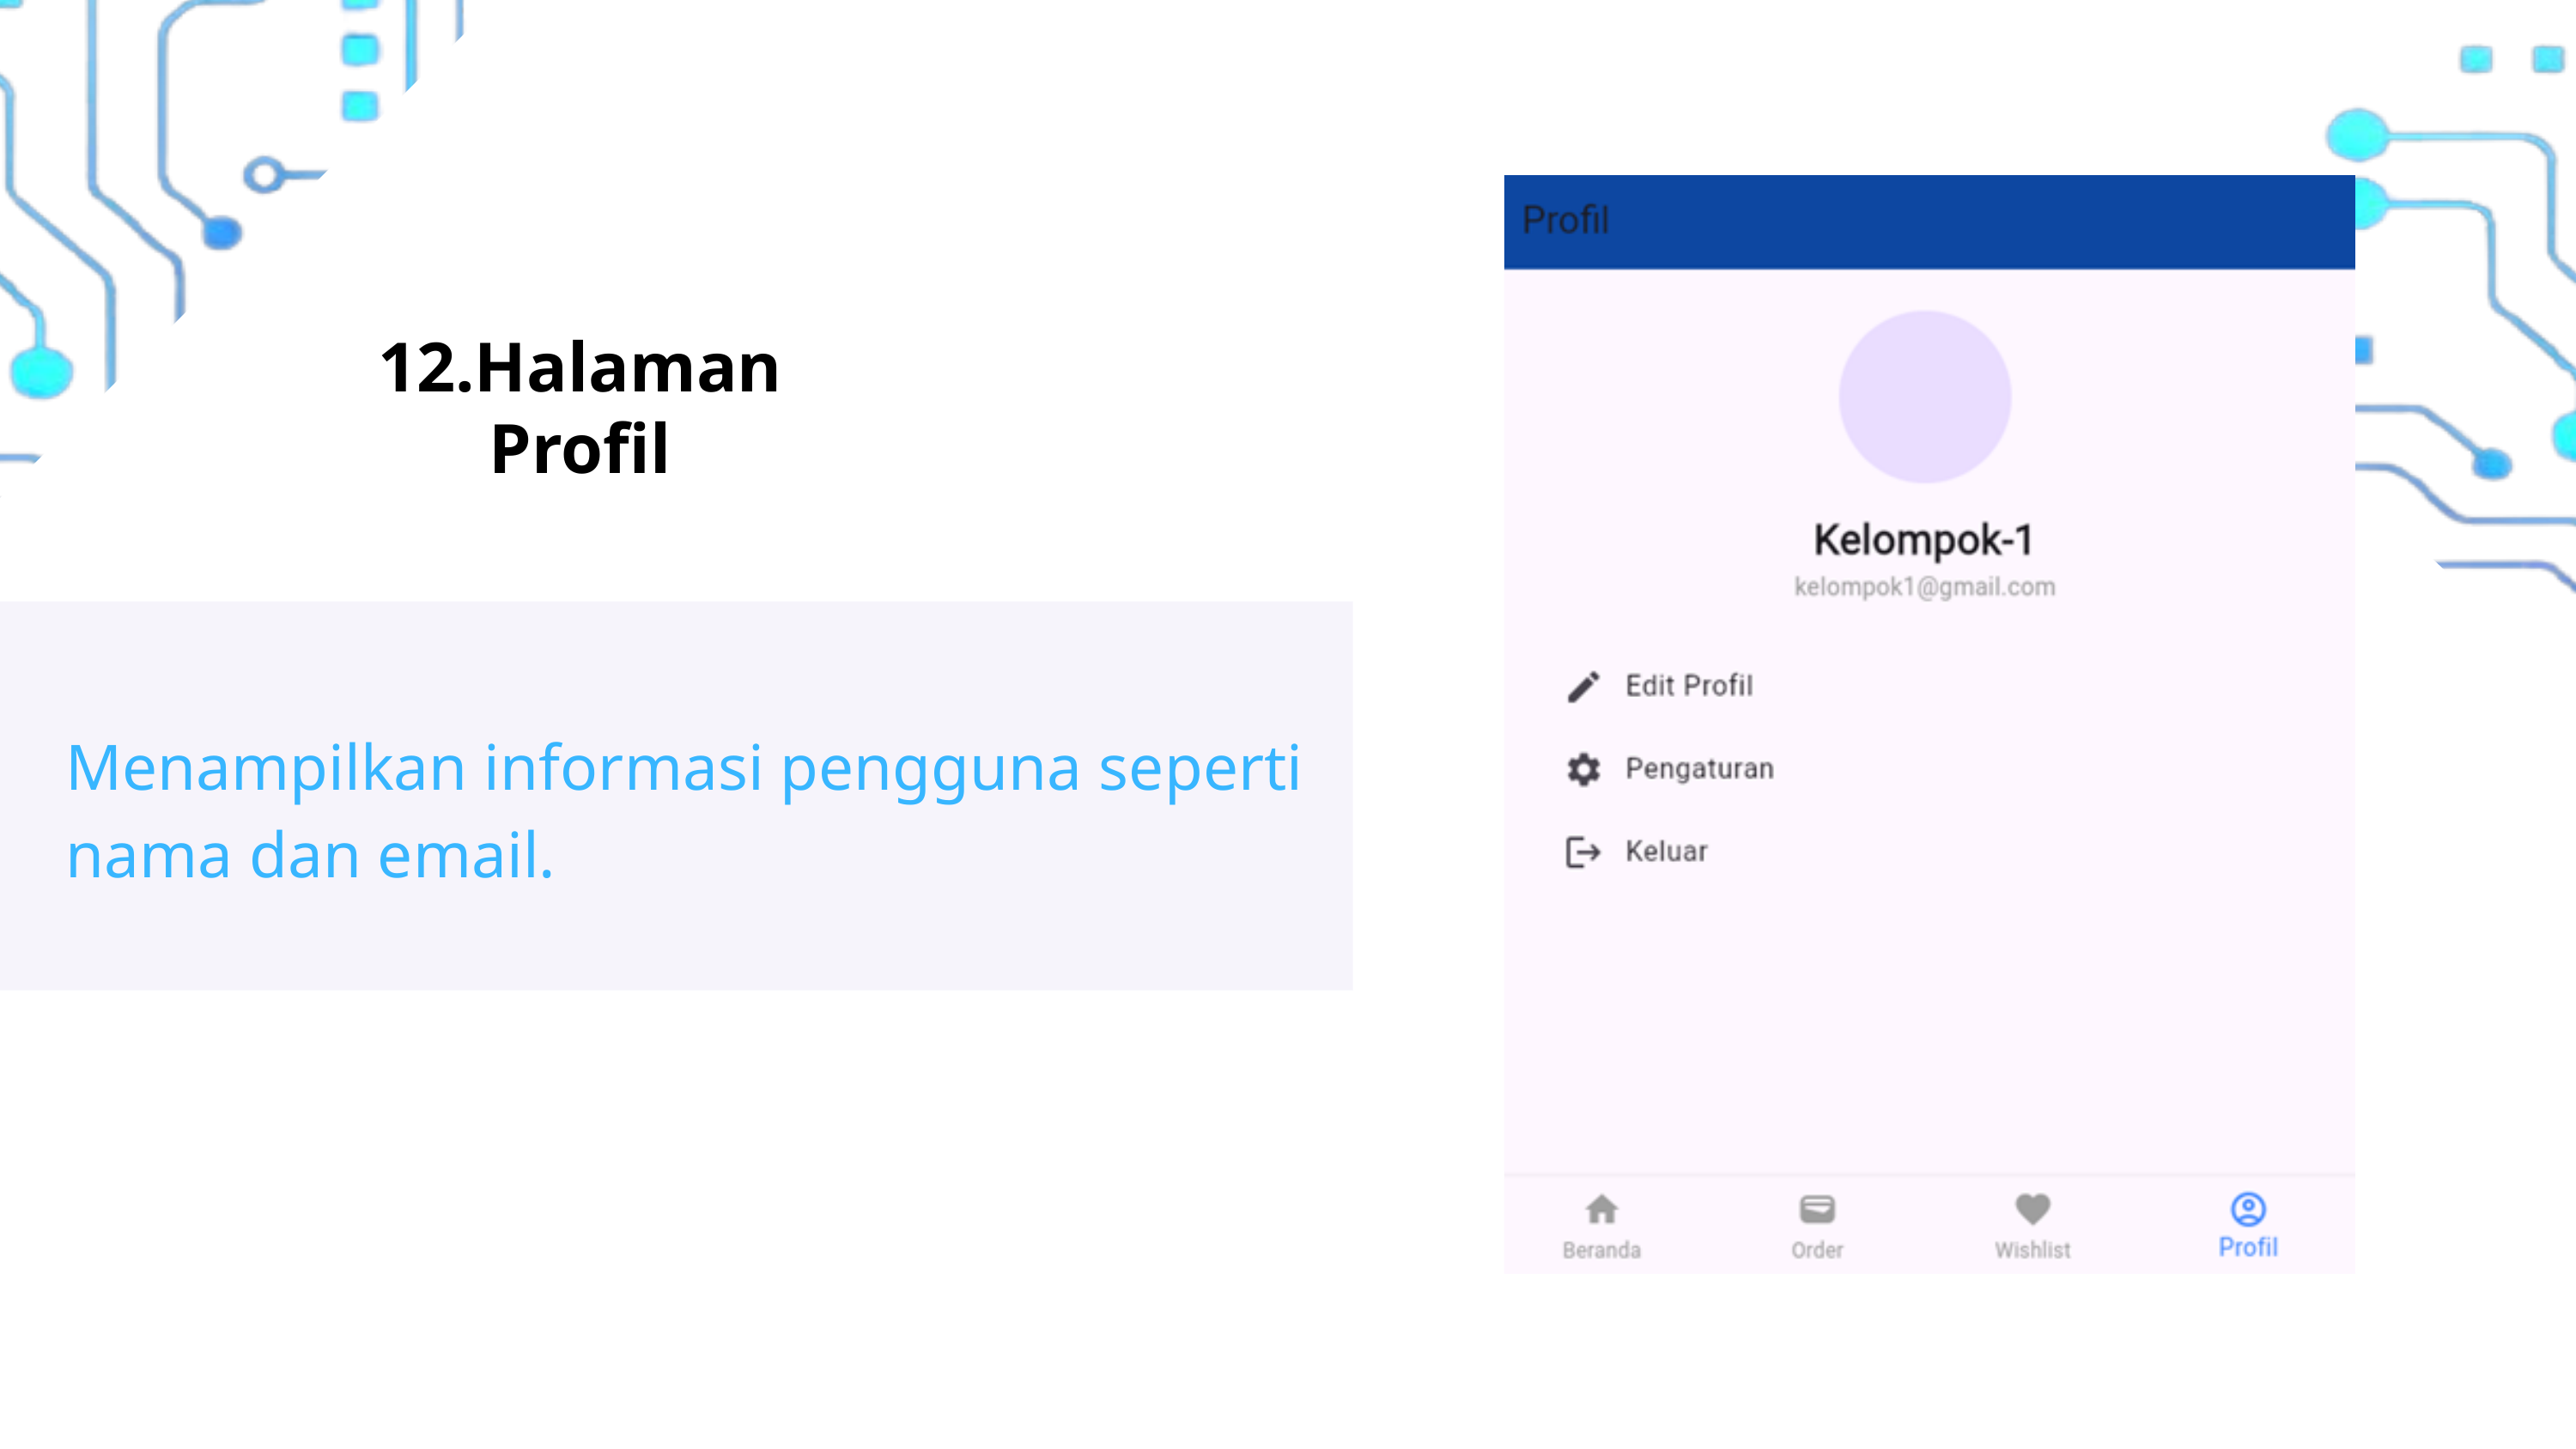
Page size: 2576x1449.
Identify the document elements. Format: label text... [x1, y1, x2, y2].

text_box 12.Halaman Profil [304, 324, 856, 488]
text_box [0, 601, 1353, 991]
text_box Menampilkan informasi pengguna seperti nama dan email. [64, 714, 1317, 890]
text_box [1929, 0, 2576, 664]
text_box [1504, 175, 2355, 1274]
text_box [0, 0, 494, 498]
